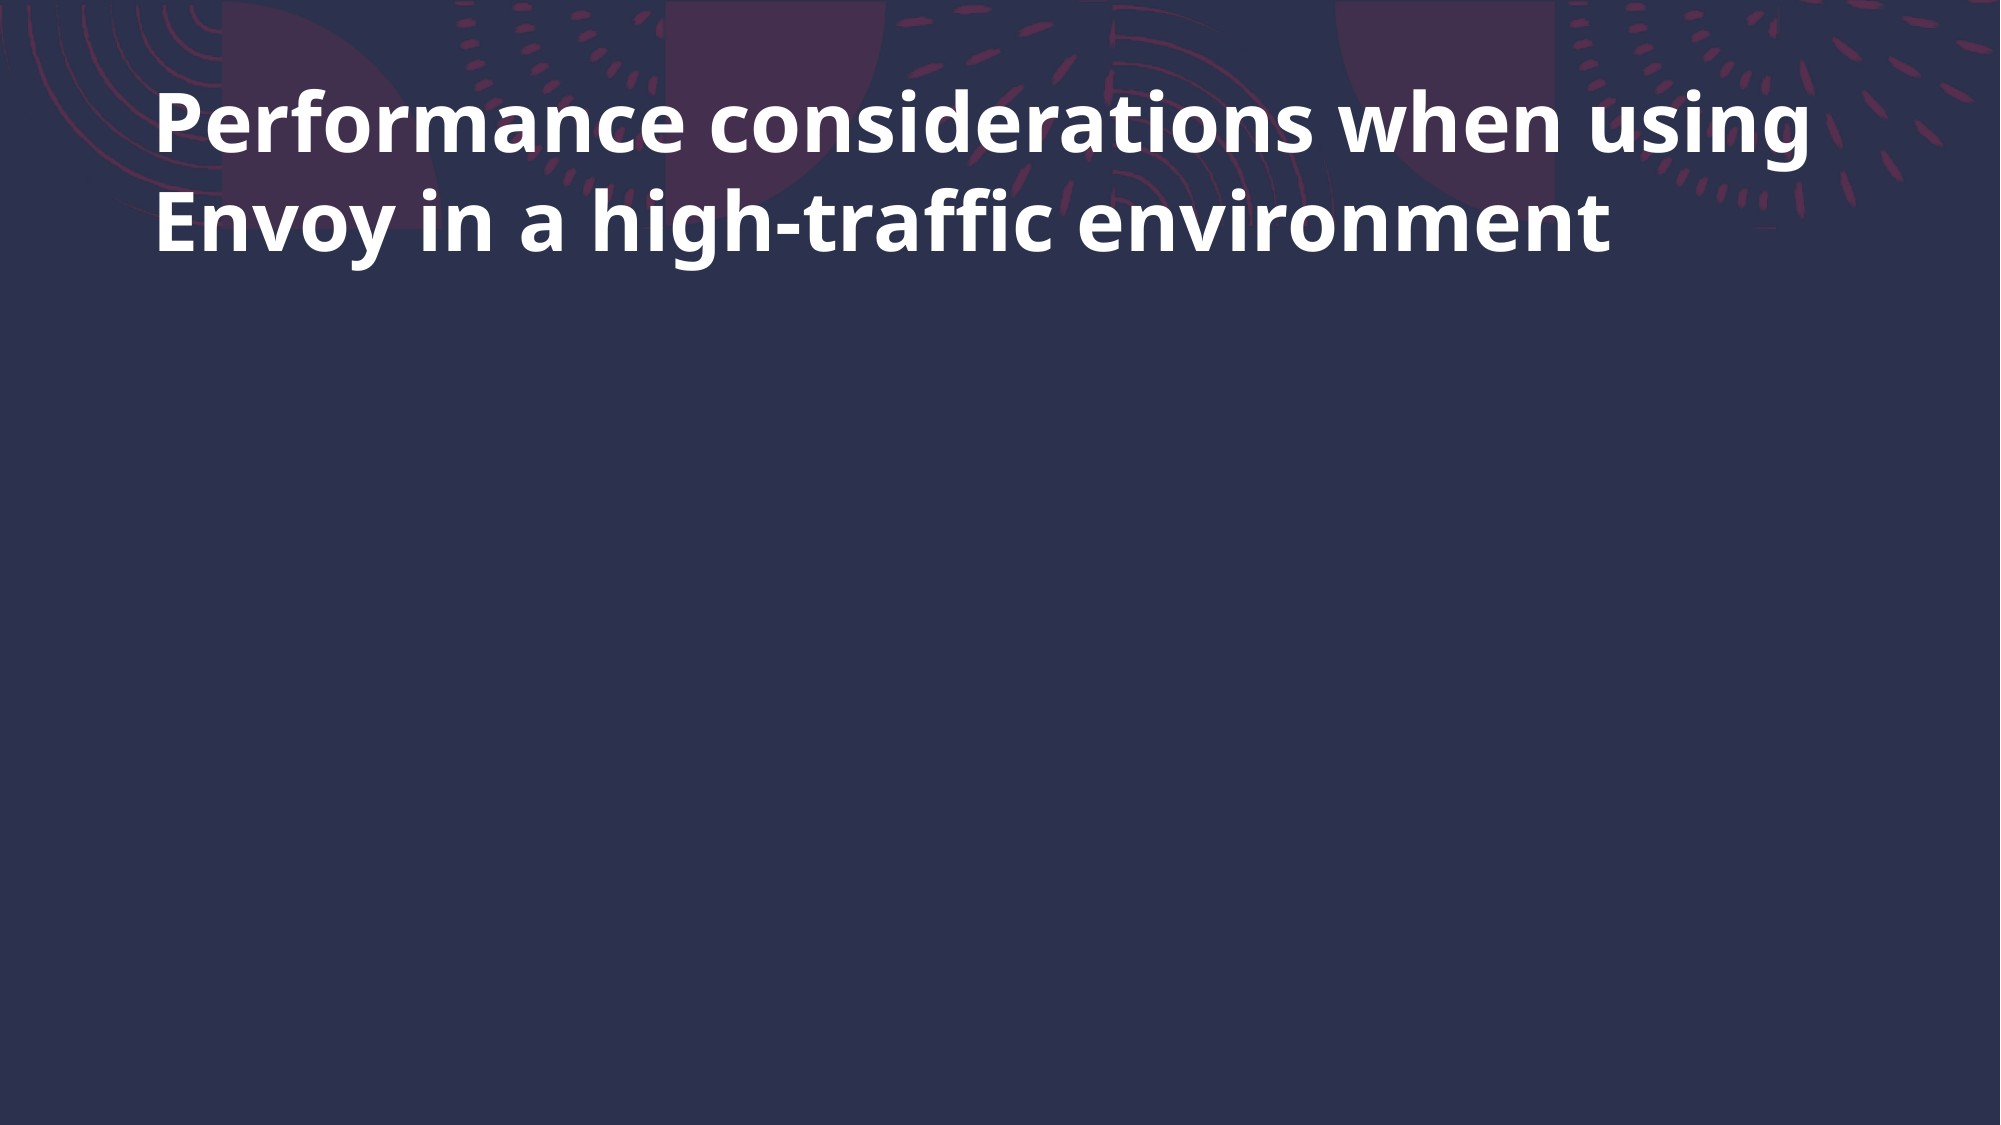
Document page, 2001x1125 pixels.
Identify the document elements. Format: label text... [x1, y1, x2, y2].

title Performance considerations when using Envoy in a high-traffic environment [137, 60, 1863, 278]
